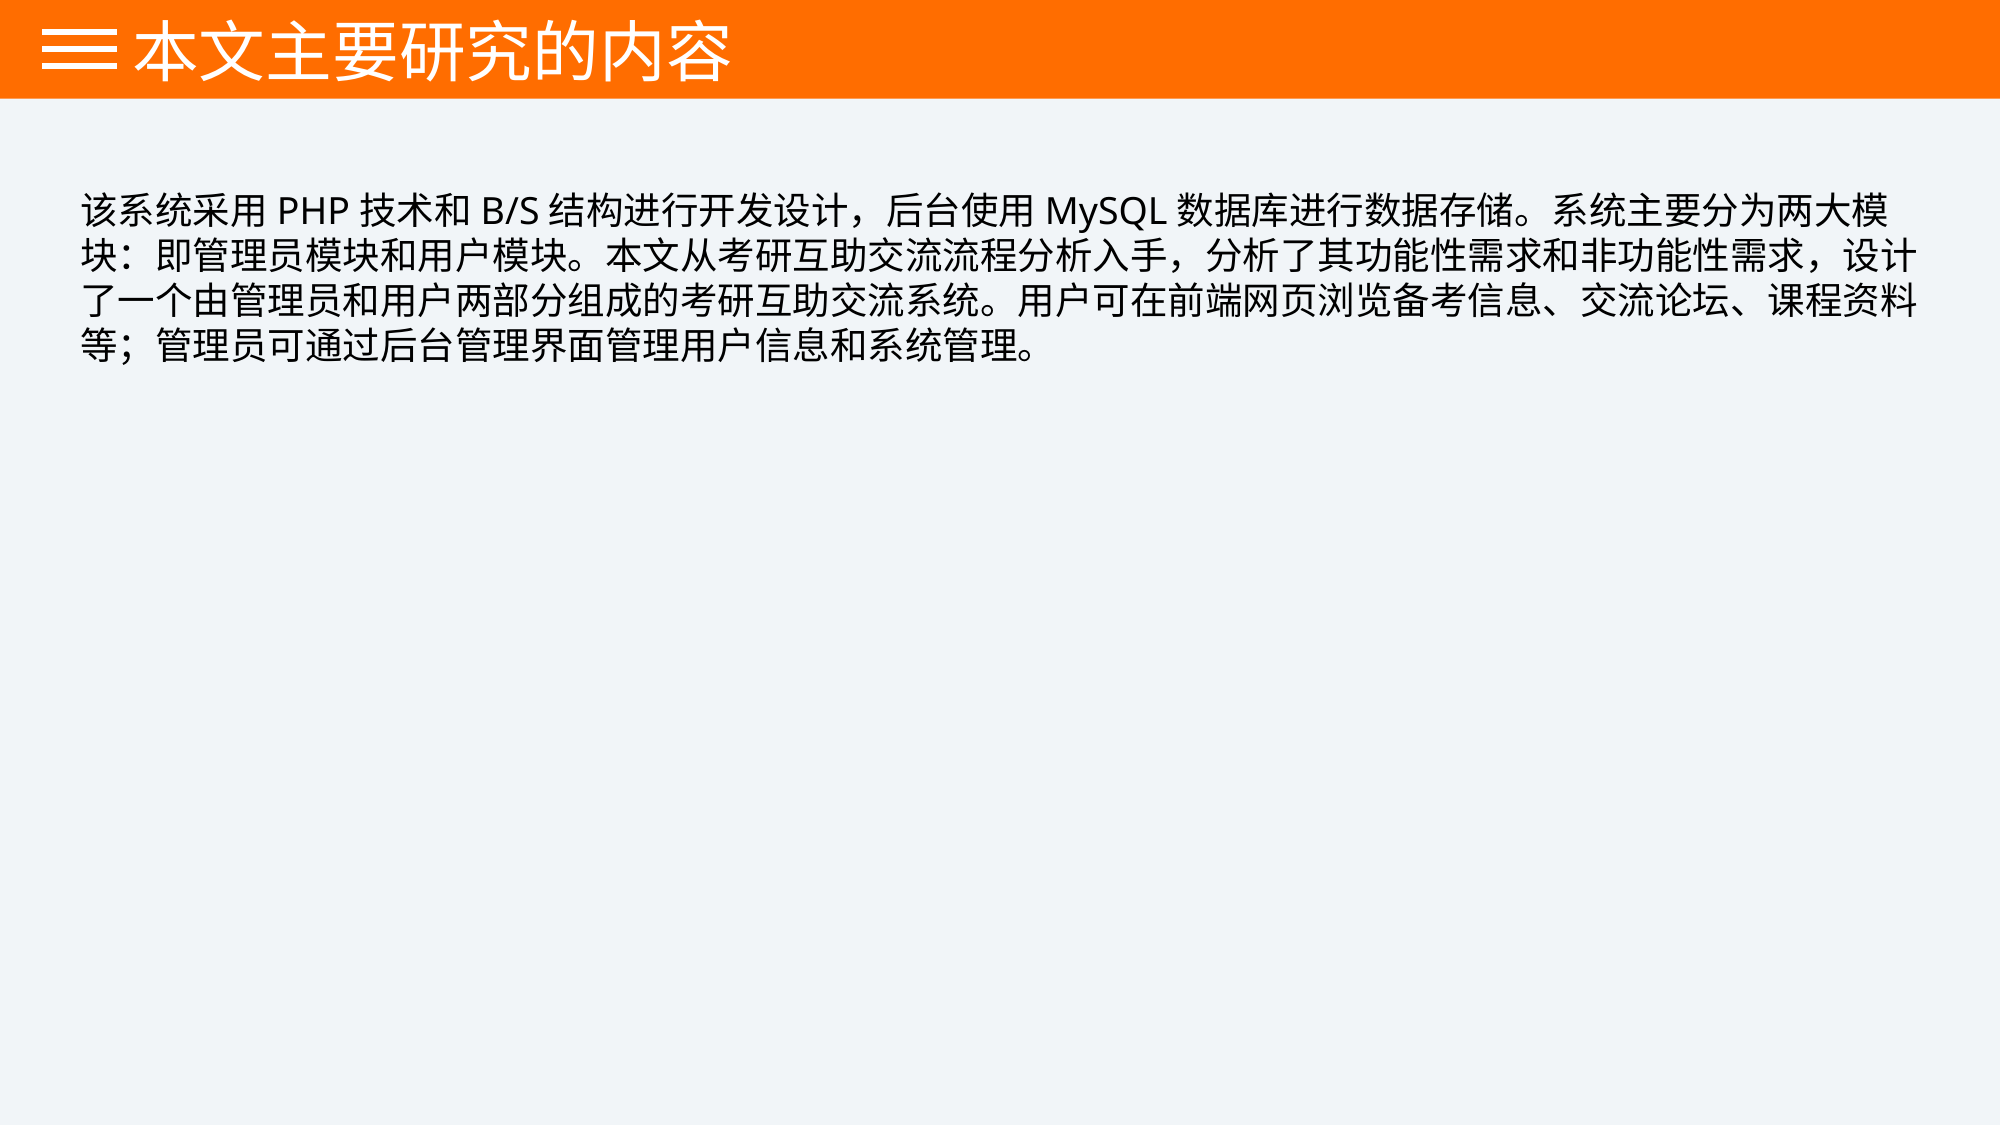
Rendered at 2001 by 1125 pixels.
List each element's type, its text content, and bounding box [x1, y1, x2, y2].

text_box 本文主要研究的内容 [117, 2, 1109, 98]
text_box 该系统采用PHP技术和B/S结构进行开发设计，后台使用MySQL数据库进行数据存储。系统主要分为两大模块：即管理员模块和用户模块。本文从考研互助交流流程分析入手，分析了其功能性需求和非功能性需求，设计了一个由管理员和用户两部分组成的考研互助交流系统。用户可在前端网页浏览备考信息、交流论坛、课程资料等；管理员可通过后台管理界面管理用户信息和系统管理。 [65, 179, 1935, 375]
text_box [42, 32, 118, 67]
text_box [0, 0, 2000, 100]
